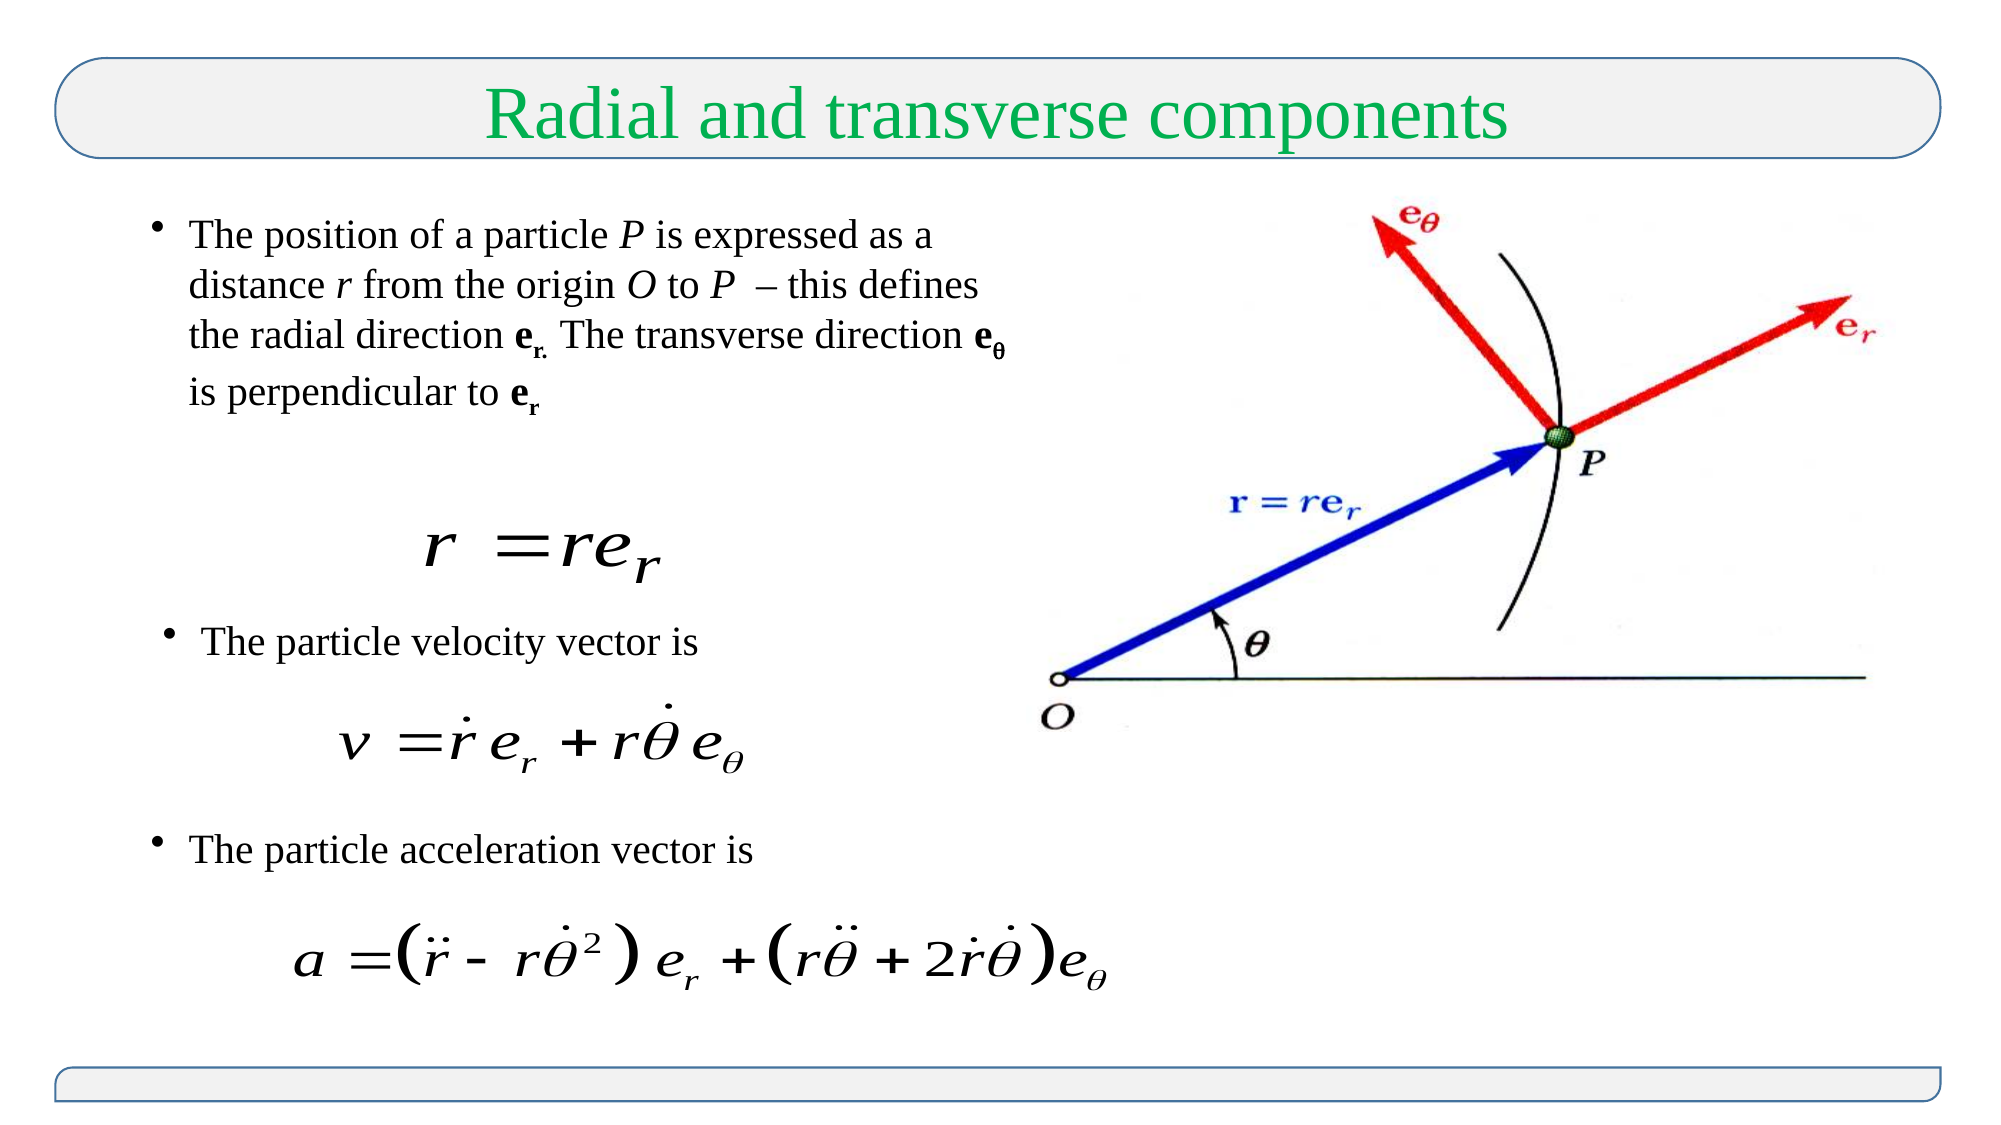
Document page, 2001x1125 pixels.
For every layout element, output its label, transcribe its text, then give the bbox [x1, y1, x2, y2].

text_box The particle acceleration vector is [135, 814, 1345, 880]
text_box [328, 699, 757, 787]
text_box [54, 1066, 1942, 1103]
text_box Radial and transverse components [54, 56, 1942, 160]
text_box The particle velocity vector is [147, 606, 917, 671]
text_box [414, 505, 675, 591]
text_box The position of a particle P is expressed as a distance r from the origin O to P – this defines the radial direction er. The transverse direction eq is perpendicular to er [135, 199, 1026, 428]
picture [1026, 179, 1896, 732]
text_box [282, 916, 1118, 1012]
